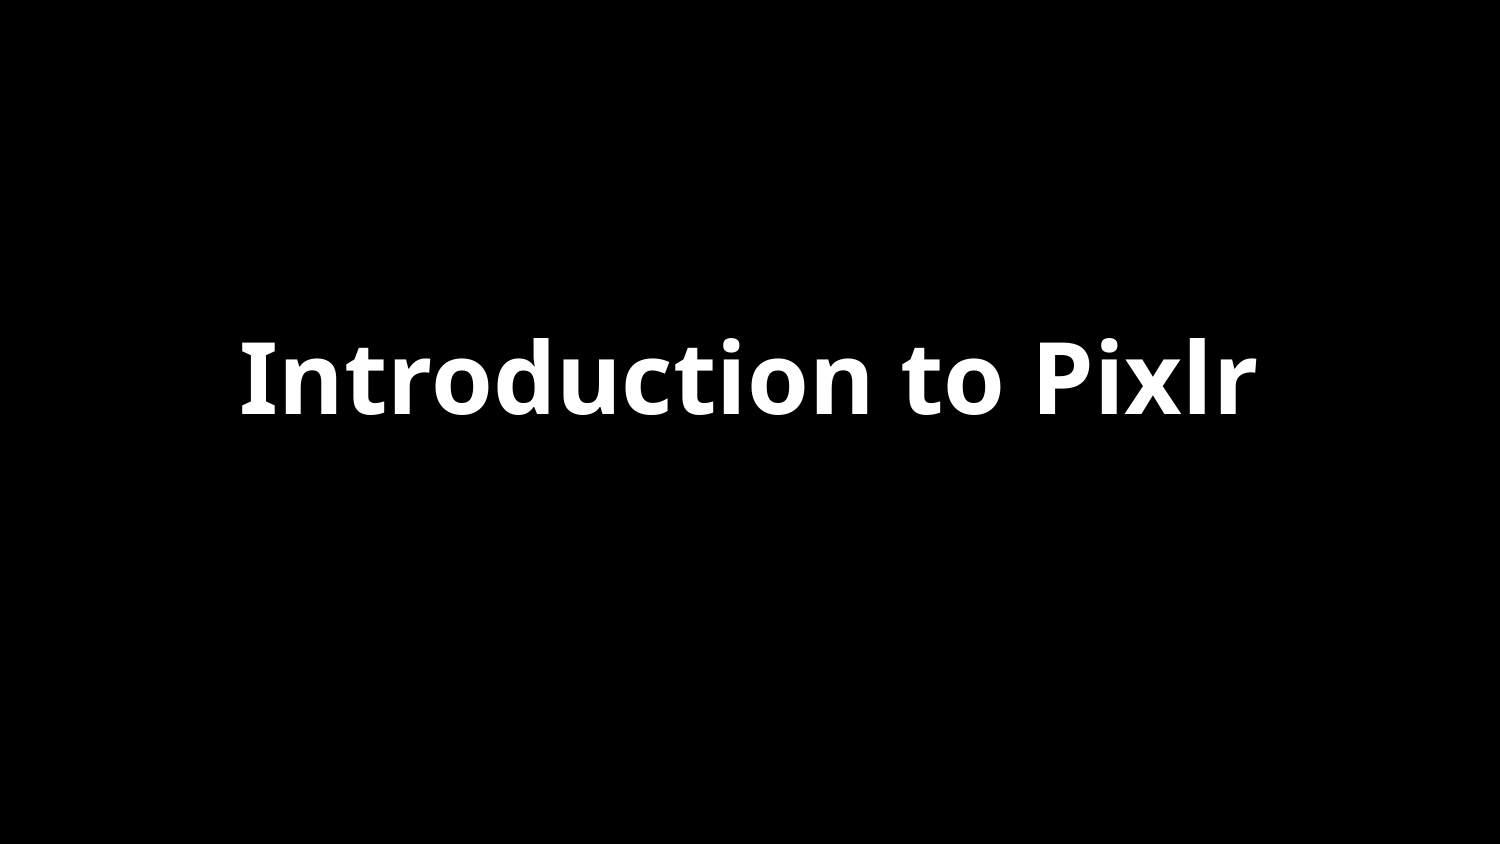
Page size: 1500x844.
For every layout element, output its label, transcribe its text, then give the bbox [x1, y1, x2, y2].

title Introduction to Pixlr [112, 259, 1388, 450]
